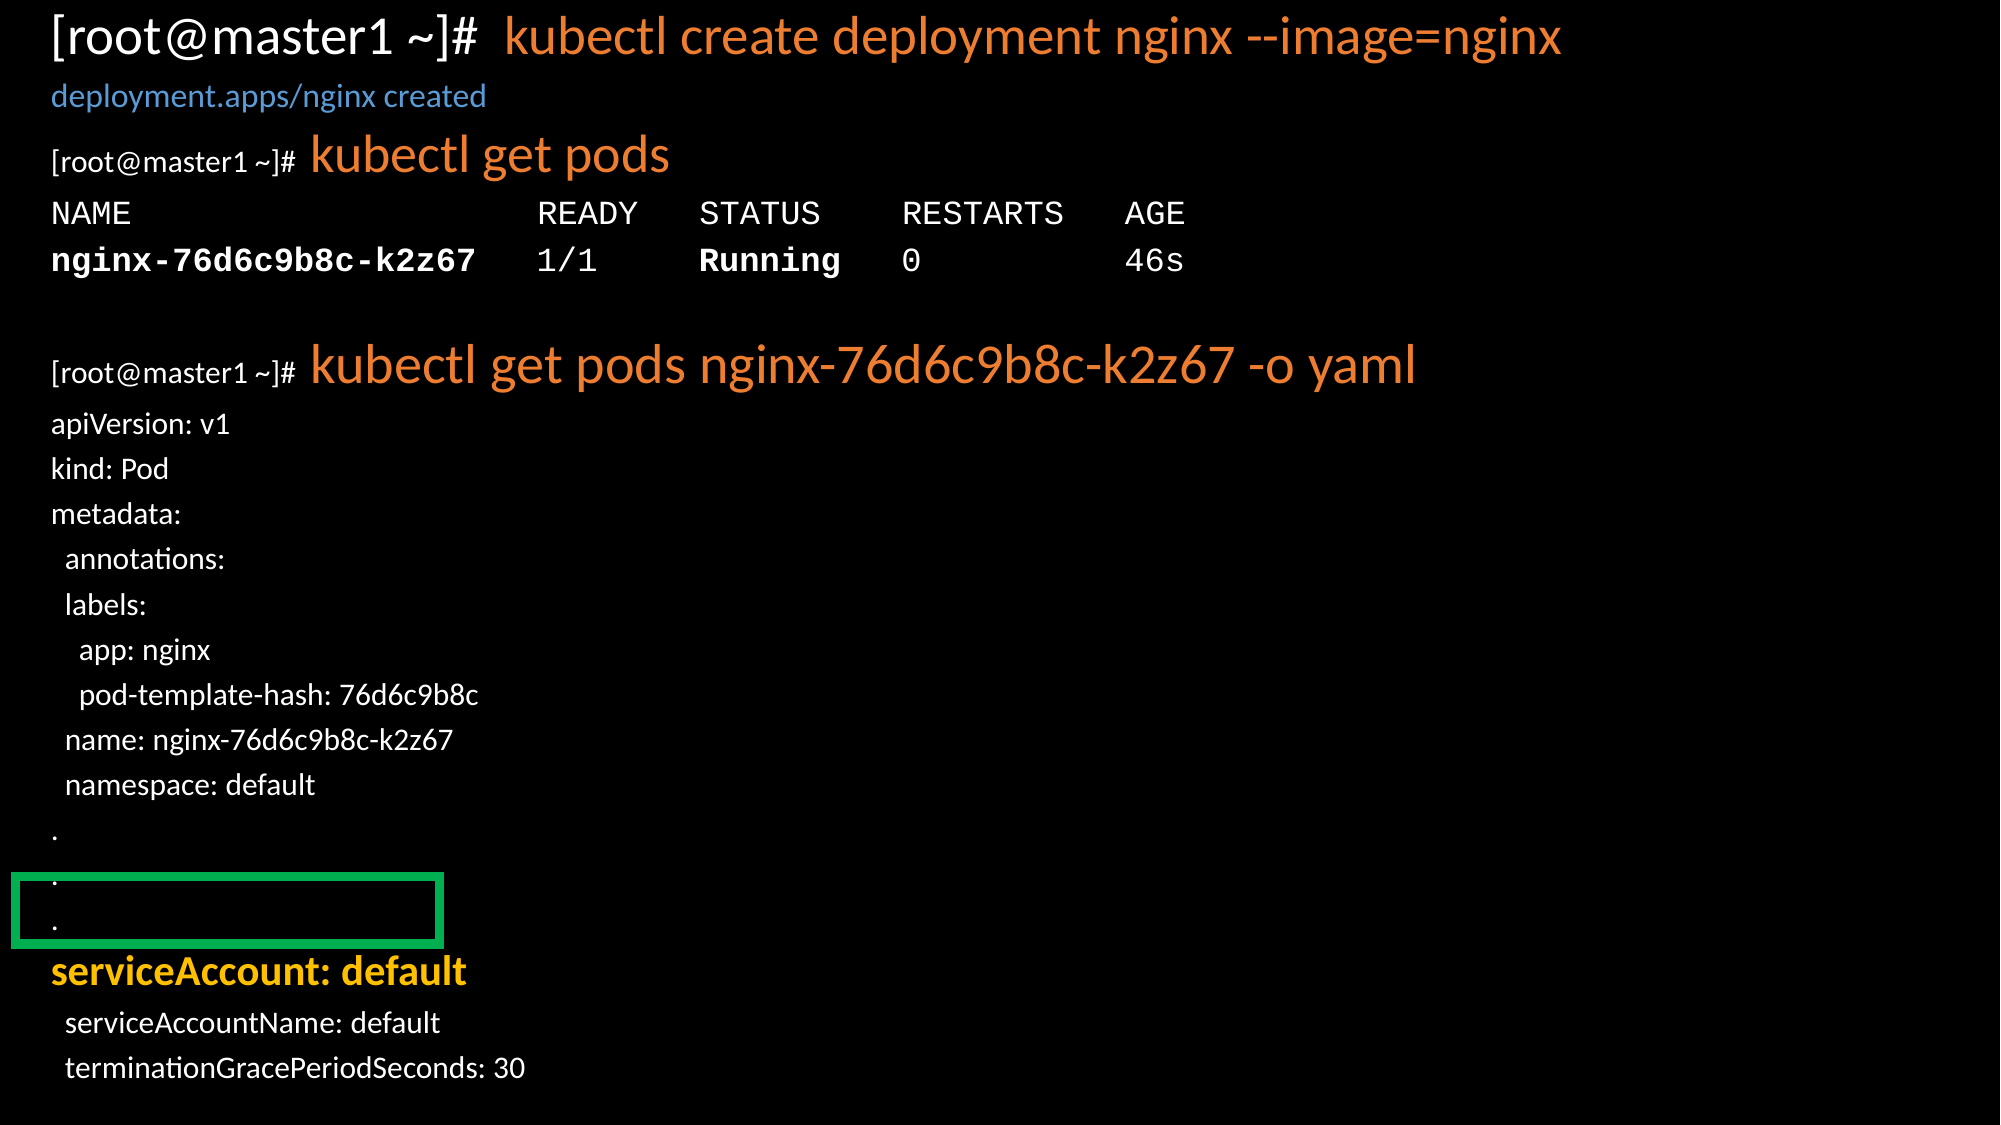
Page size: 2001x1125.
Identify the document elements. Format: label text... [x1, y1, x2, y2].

text_box [15, 875, 441, 945]
list [root@master1 ~]# kubectl create deployment nginx --image=nginx deployment.apps/nginx created [root@master1 ~]# kubectl get pods NAME READY STATUS RESTARTS AGE nginx-76d6c9b8c-k2z67 1/1 Running 0 46s [root@master1 ~]# kubectl get pods nginx-76d6c9b8c-k2z67 -o yaml apiVersion: v1 kind: Pod metadata: annotations: labels: app: nginx pod-template-hash: 76d6c9b8c name: nginx-76d6c9b8c-k2z67 namespace: default . . . serviceAccount: default serviceAccountName: default terminationGracePeriodSeconds: 30 [35, 0, 2000, 1110]
